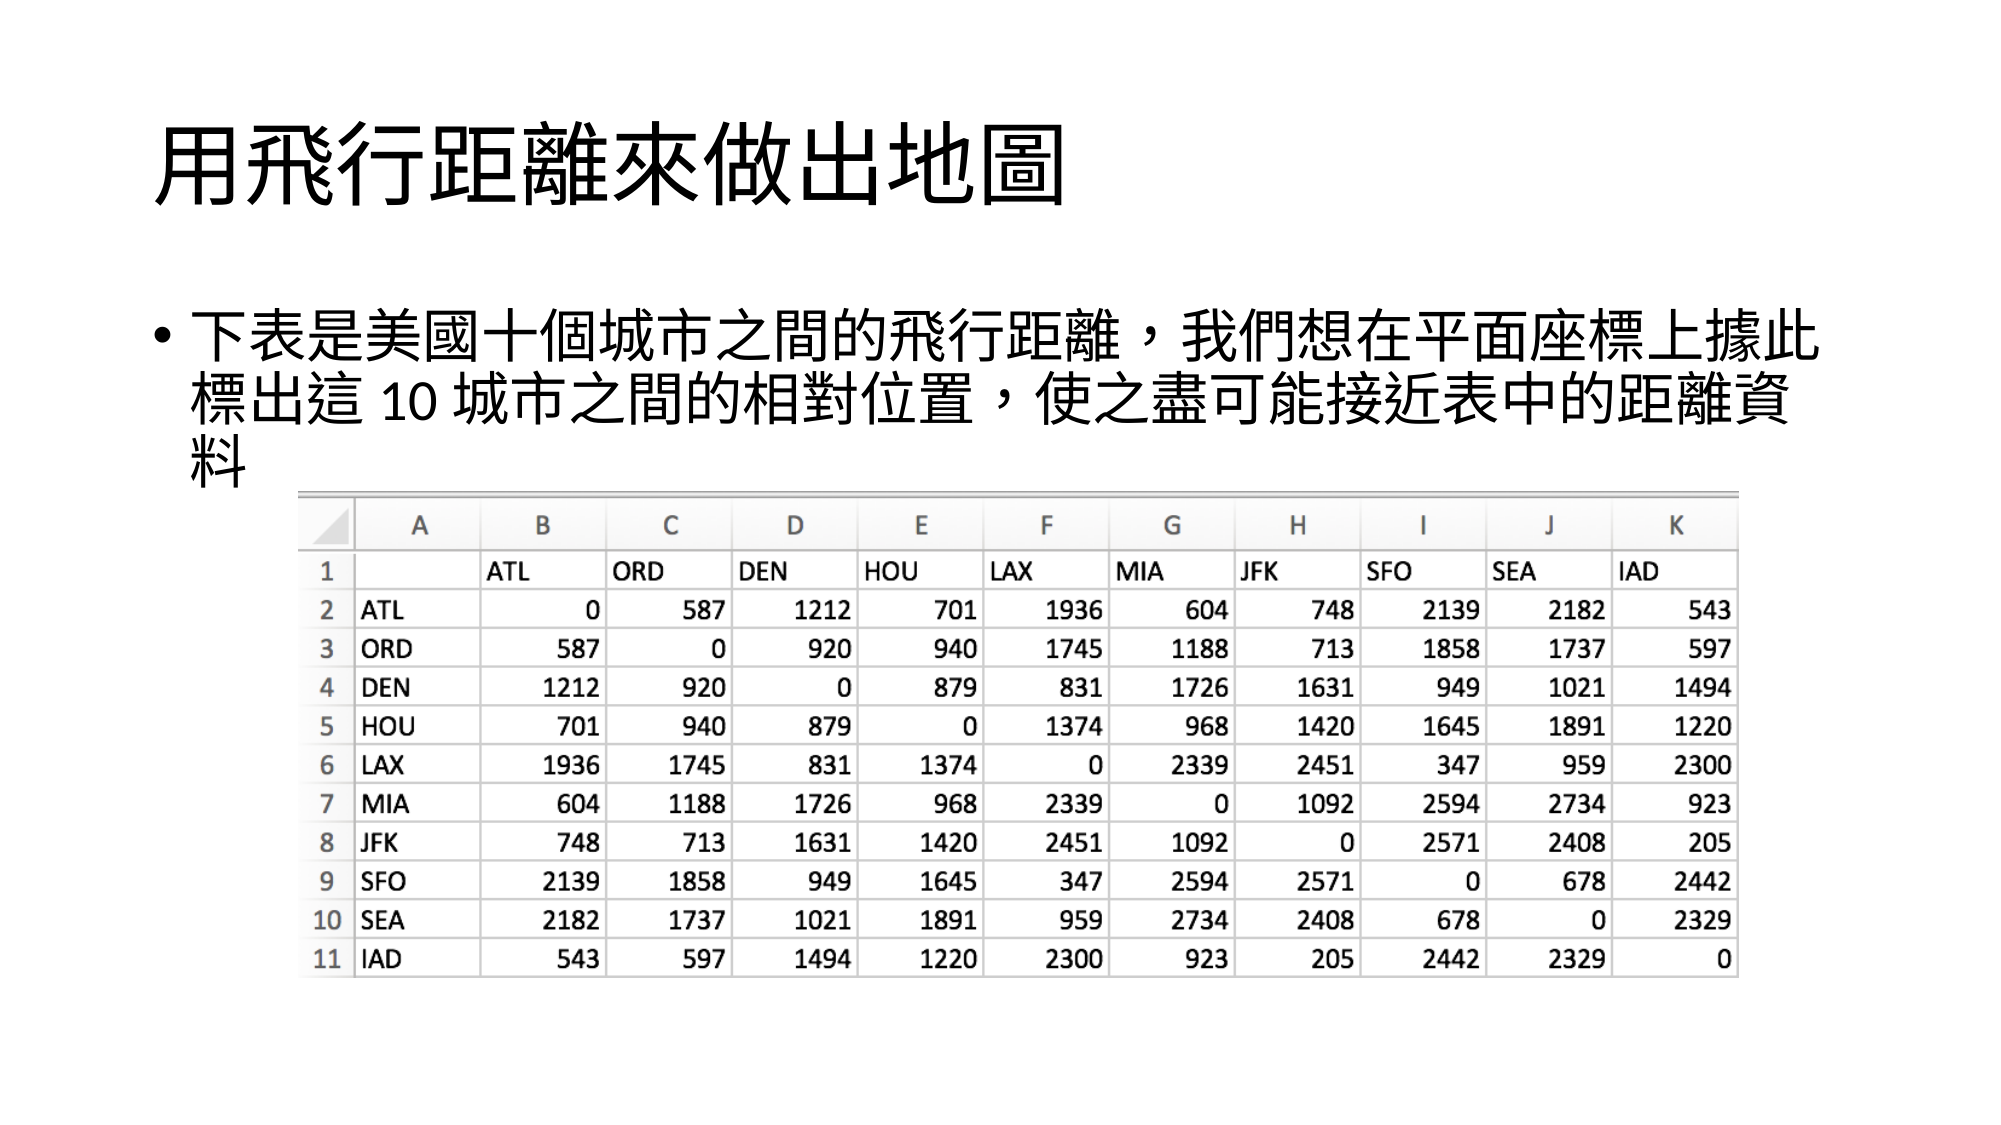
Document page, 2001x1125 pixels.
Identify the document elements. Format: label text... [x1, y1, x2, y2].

list 下表是美國十個城市之間的飛行距離，我們想在平面座標上據此標出這10城市之間的相對位置，使之盡可能接近表中的距離資料 [137, 299, 1863, 1014]
title 用飛行距離來做出地圖 [137, 59, 1863, 278]
picture [298, 491, 1739, 978]
